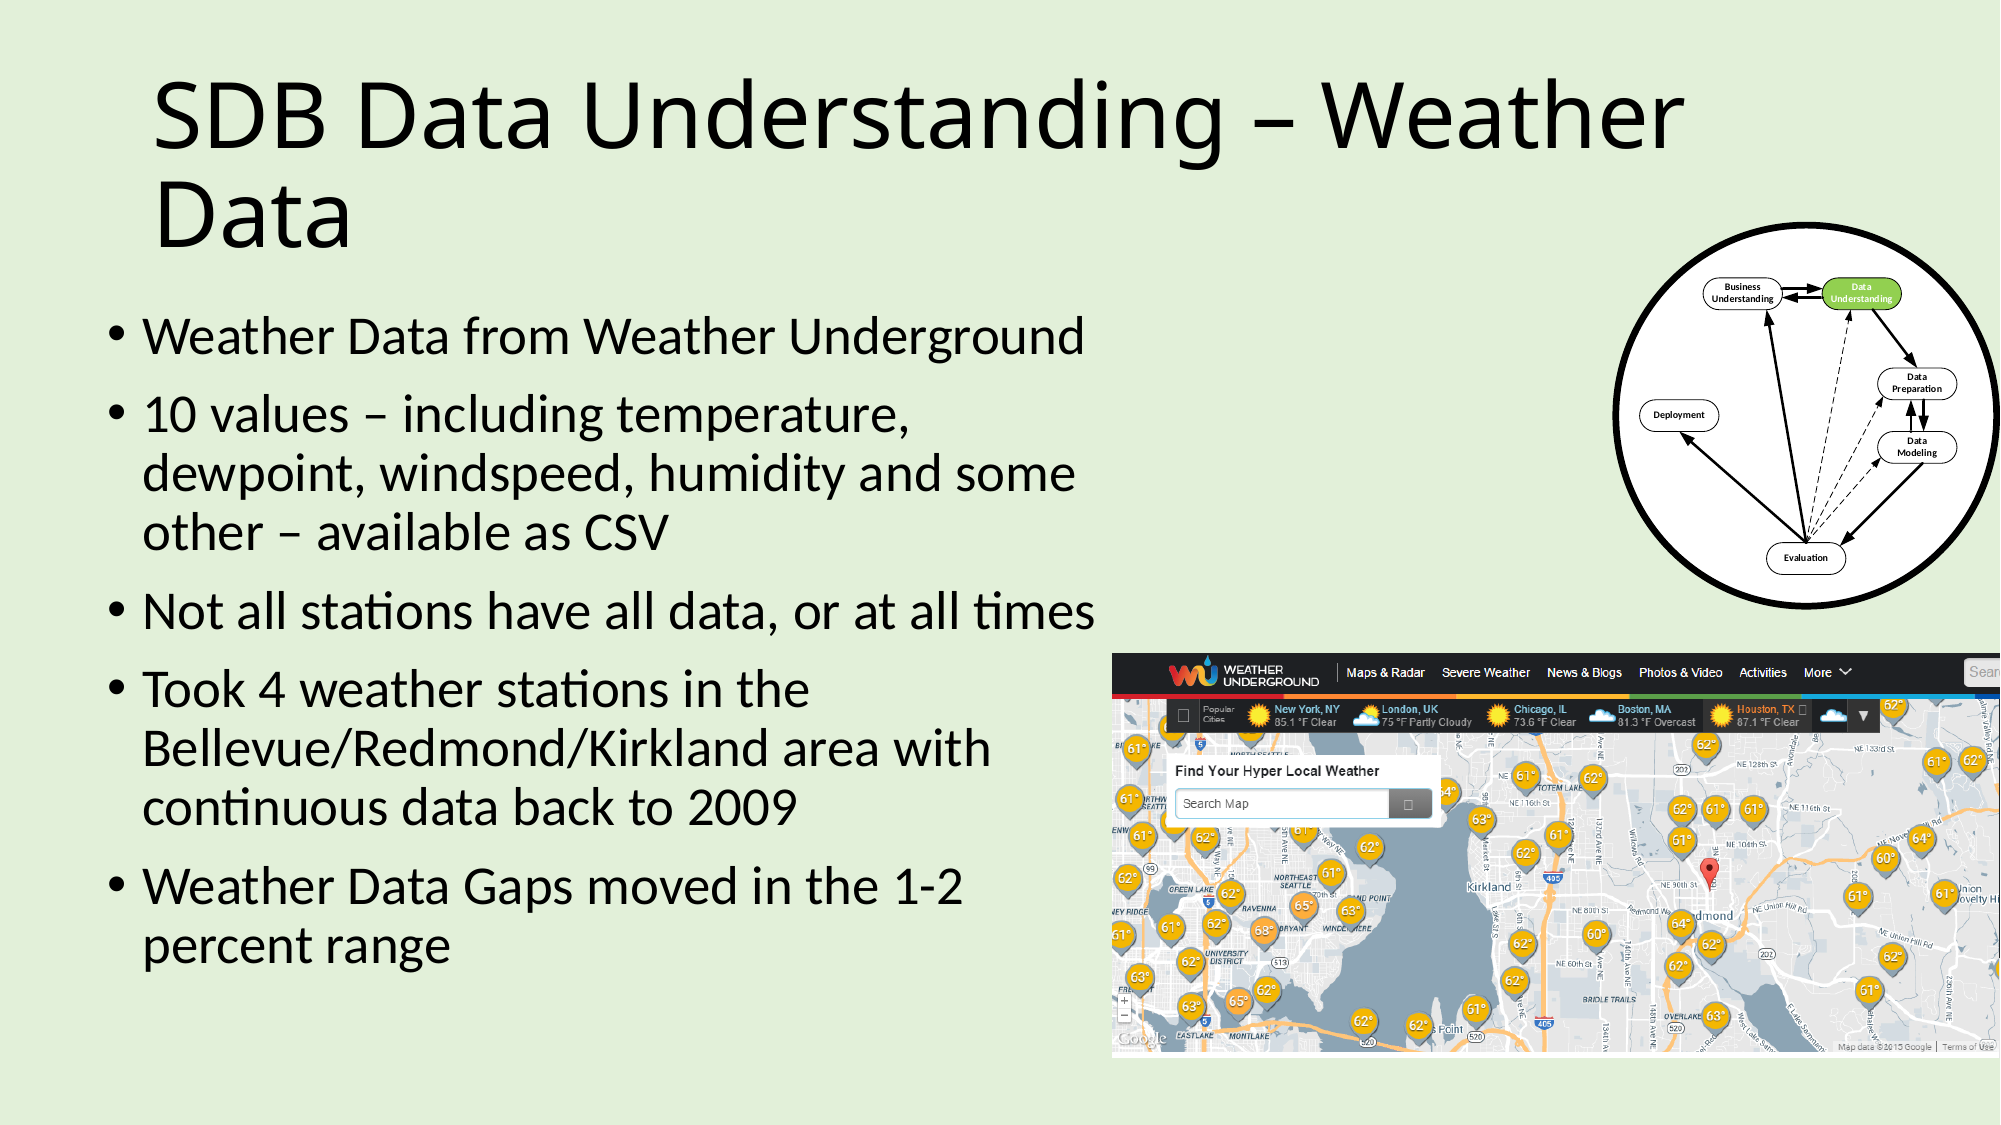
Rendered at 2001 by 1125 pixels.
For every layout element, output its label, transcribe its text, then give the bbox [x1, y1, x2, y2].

picture [1112, 653, 2000, 1058]
title SDB Data Understanding – Weather Data [137, 59, 1863, 278]
picture [1611, 220, 2000, 610]
list Weather Data from Weather Underground 10 values – including temperature, dewpoint, windspeed, humidity and some other – available as CSV Not all stations have all data, or at all times Took 4 weather stations in the Bellevue/Redmond/Kirkland area with continuous data back to 2009 Weather Data Gaps moved in the 1-2 percent range [92, 299, 1118, 1100]
